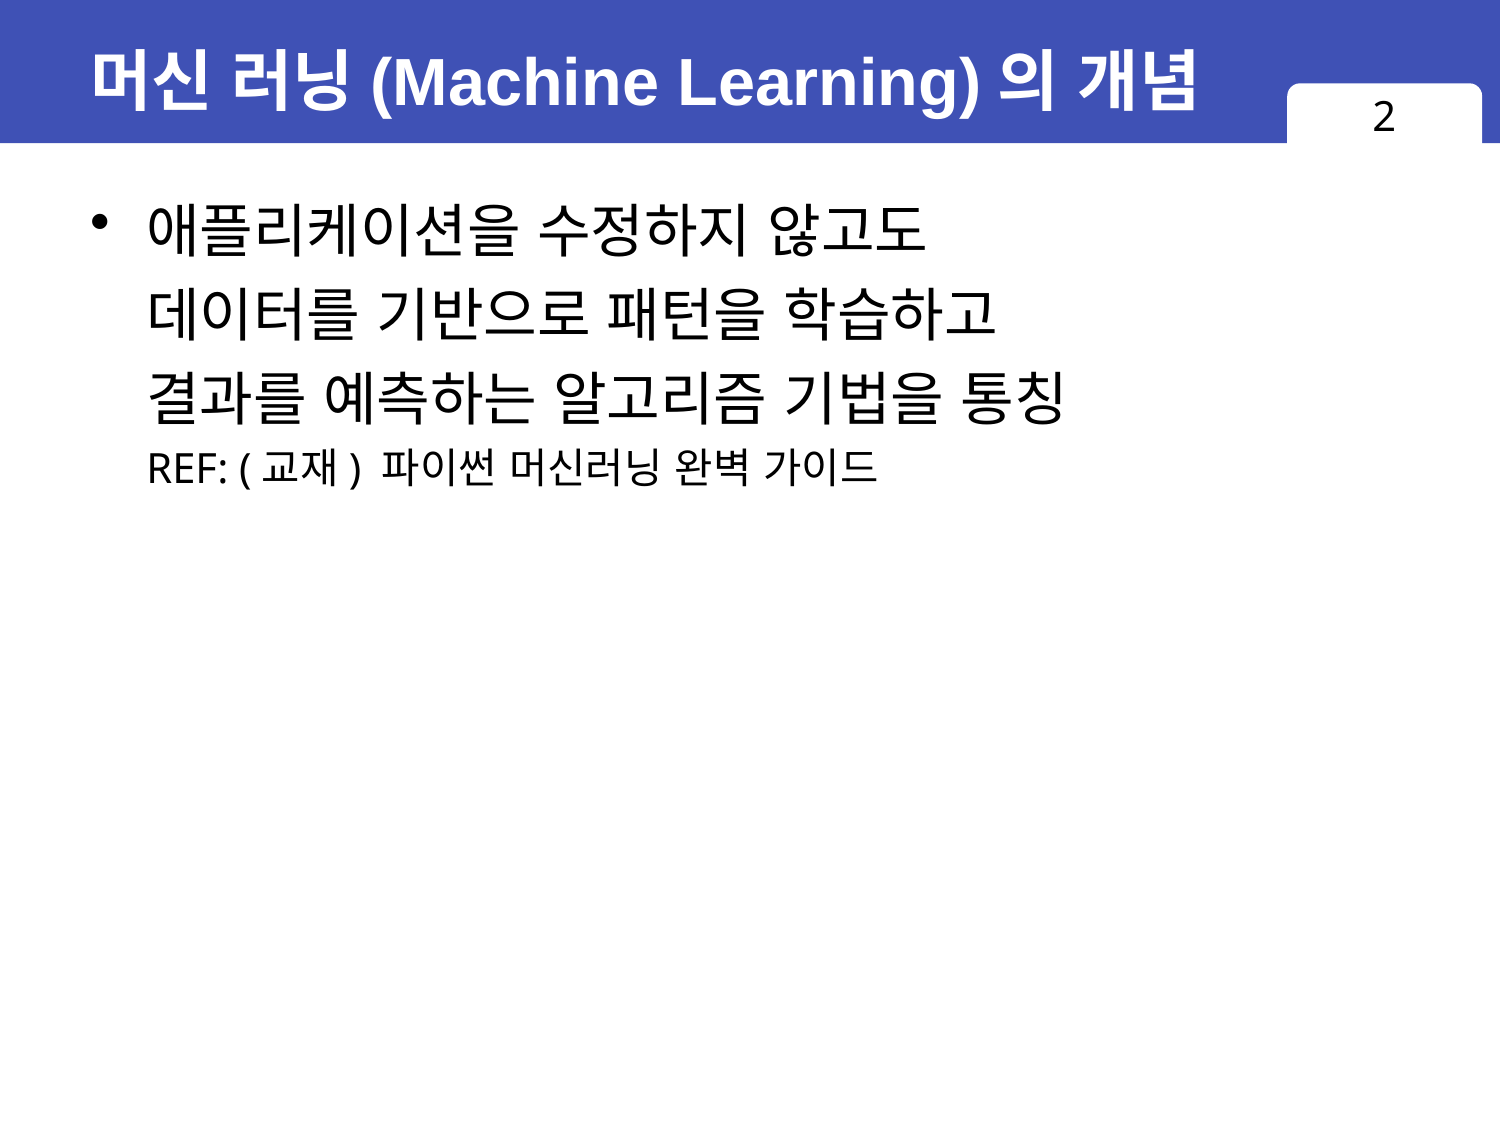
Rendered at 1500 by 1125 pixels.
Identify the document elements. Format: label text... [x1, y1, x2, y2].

title 머신 러닝(Machine Learning)의 개념 [74, 16, 1426, 141]
list 애플리케이션을 수정하지 않고도 데이터를 기반으로 패턴을 학습하고 결과를 예측하는 알고리즘 기법을 통칭 REF: (교재) 파이썬 머신러닝 완벽 가이드 [74, 172, 1483, 1095]
slide_number 2 [1286, 81, 1483, 161]
